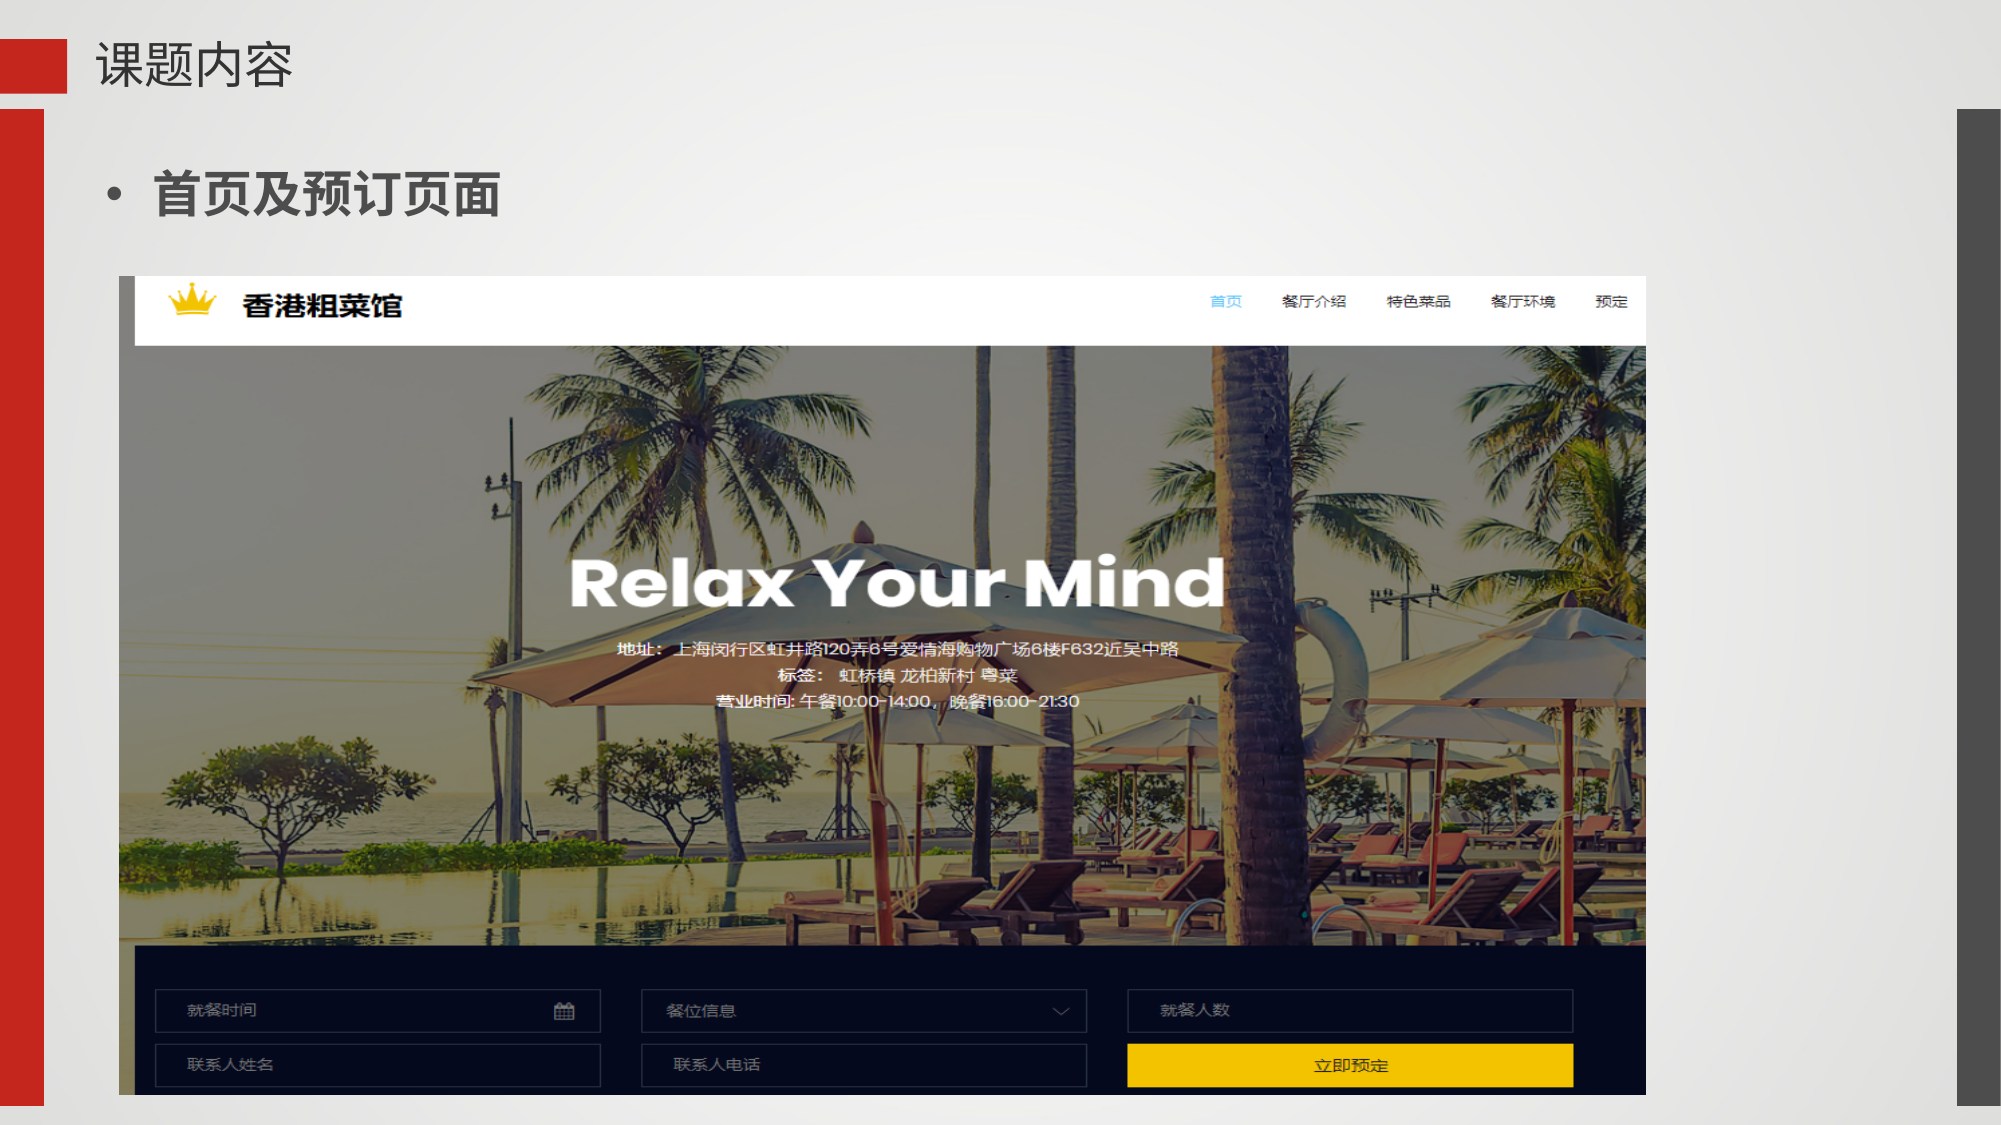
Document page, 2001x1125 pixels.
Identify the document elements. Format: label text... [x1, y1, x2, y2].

text_box [1957, 109, 2001, 1106]
text_box [0, 39, 68, 94]
text_box [0, 109, 44, 1106]
text_box 课题内容 [79, 26, 310, 101]
picture [0, 0, 2001, 1125]
text_box 首页及预订页面 [90, 125, 883, 231]
